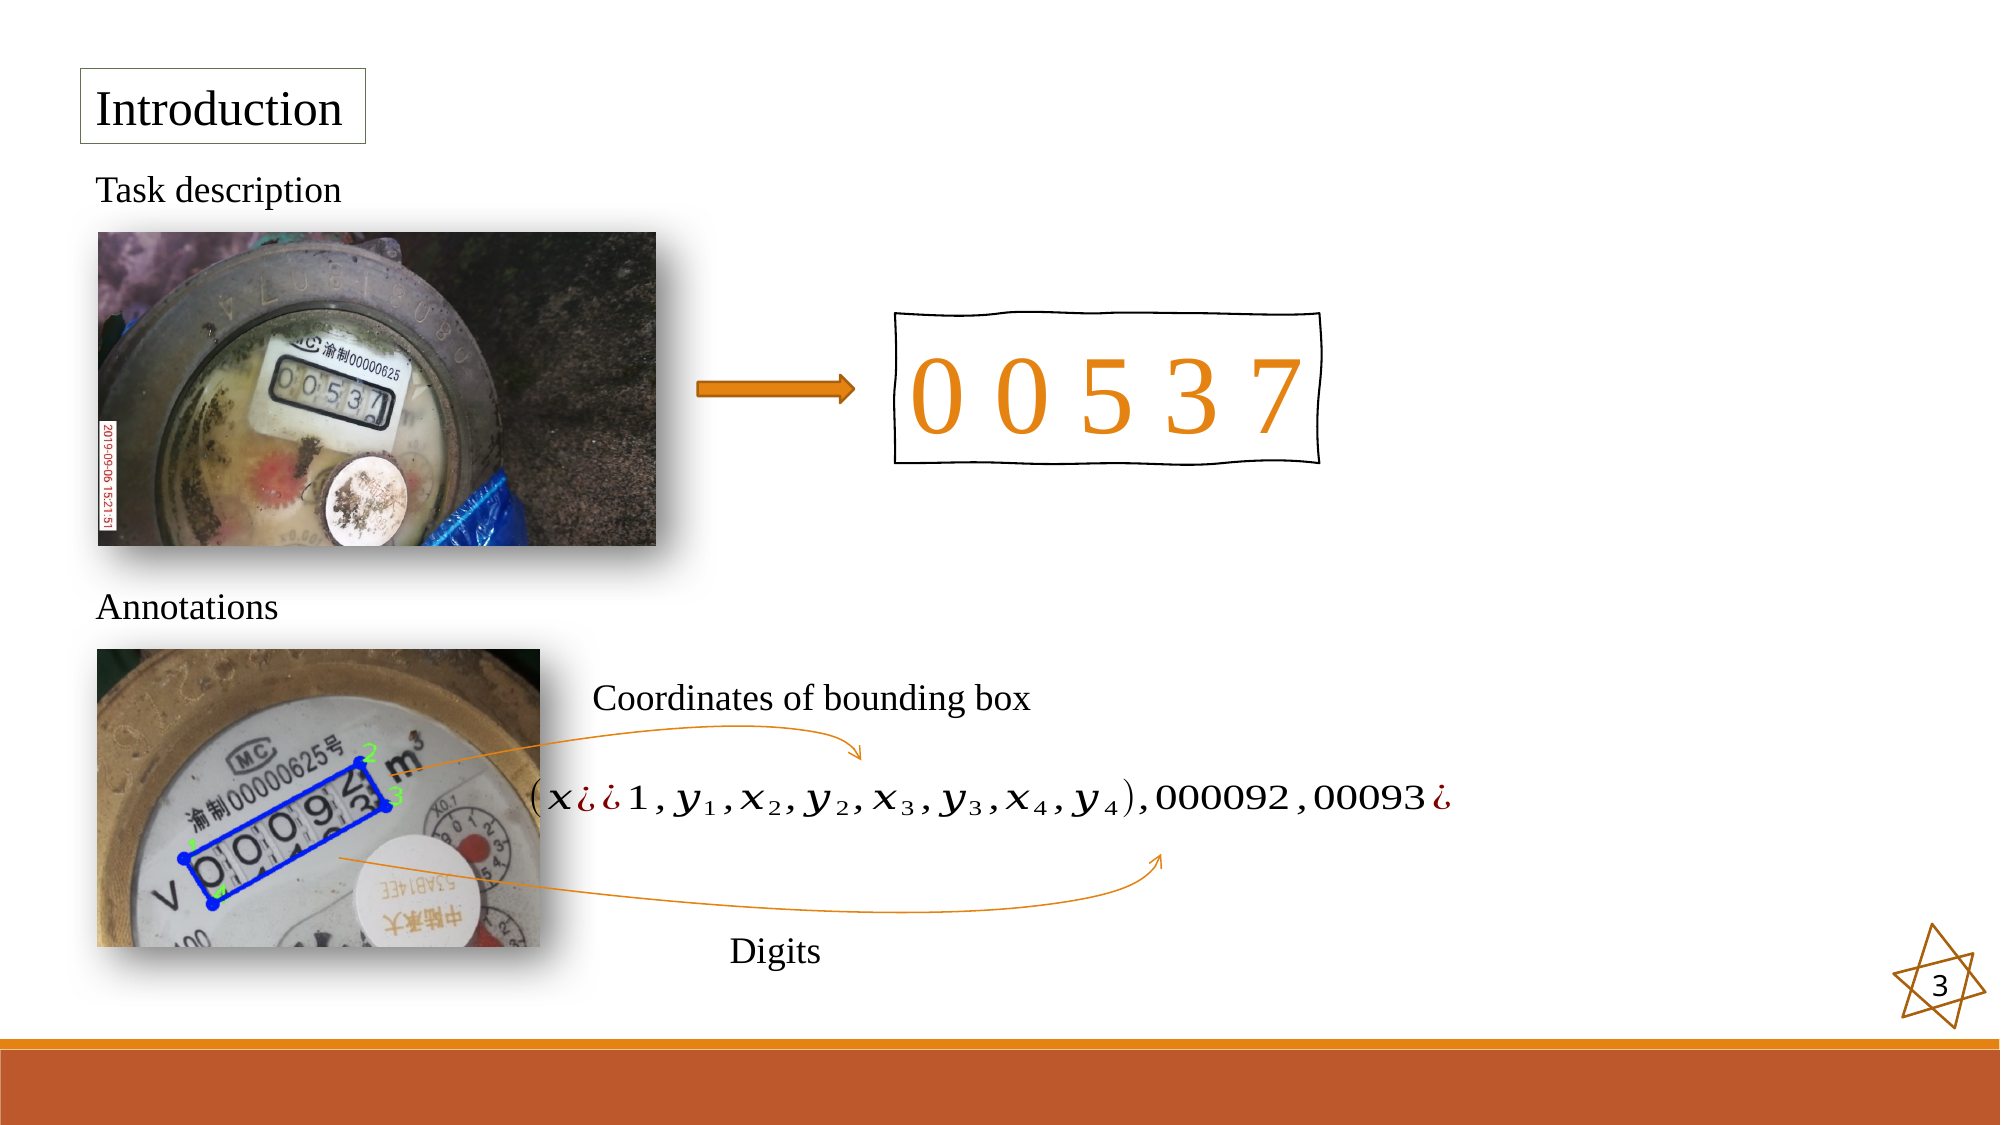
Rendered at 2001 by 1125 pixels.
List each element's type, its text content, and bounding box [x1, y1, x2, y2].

text_box Coordinates of bounding box [577, 665, 1047, 725]
text_box Annotations [80, 574, 766, 634]
picture [97, 649, 540, 947]
text_box [1977, 979, 1987, 996]
text_box Task description [80, 157, 766, 218]
text_box [1919, 922, 1962, 959]
text_box Introduction [80, 68, 366, 144]
text_box 0 0 5 3 7 [894, 311, 1322, 465]
text_box [548, 725, 862, 785]
text_box [1892, 969, 1904, 985]
text_box Digits [714, 918, 837, 979]
text_box [1932, 1010, 1961, 1030]
text_box [1959, 952, 1975, 959]
text_box [696, 373, 856, 405]
text_box [548, 750, 1162, 913]
text_box [1901, 1008, 1931, 1019]
text_box 3 [1904, 959, 1977, 1010]
picture [98, 231, 656, 547]
